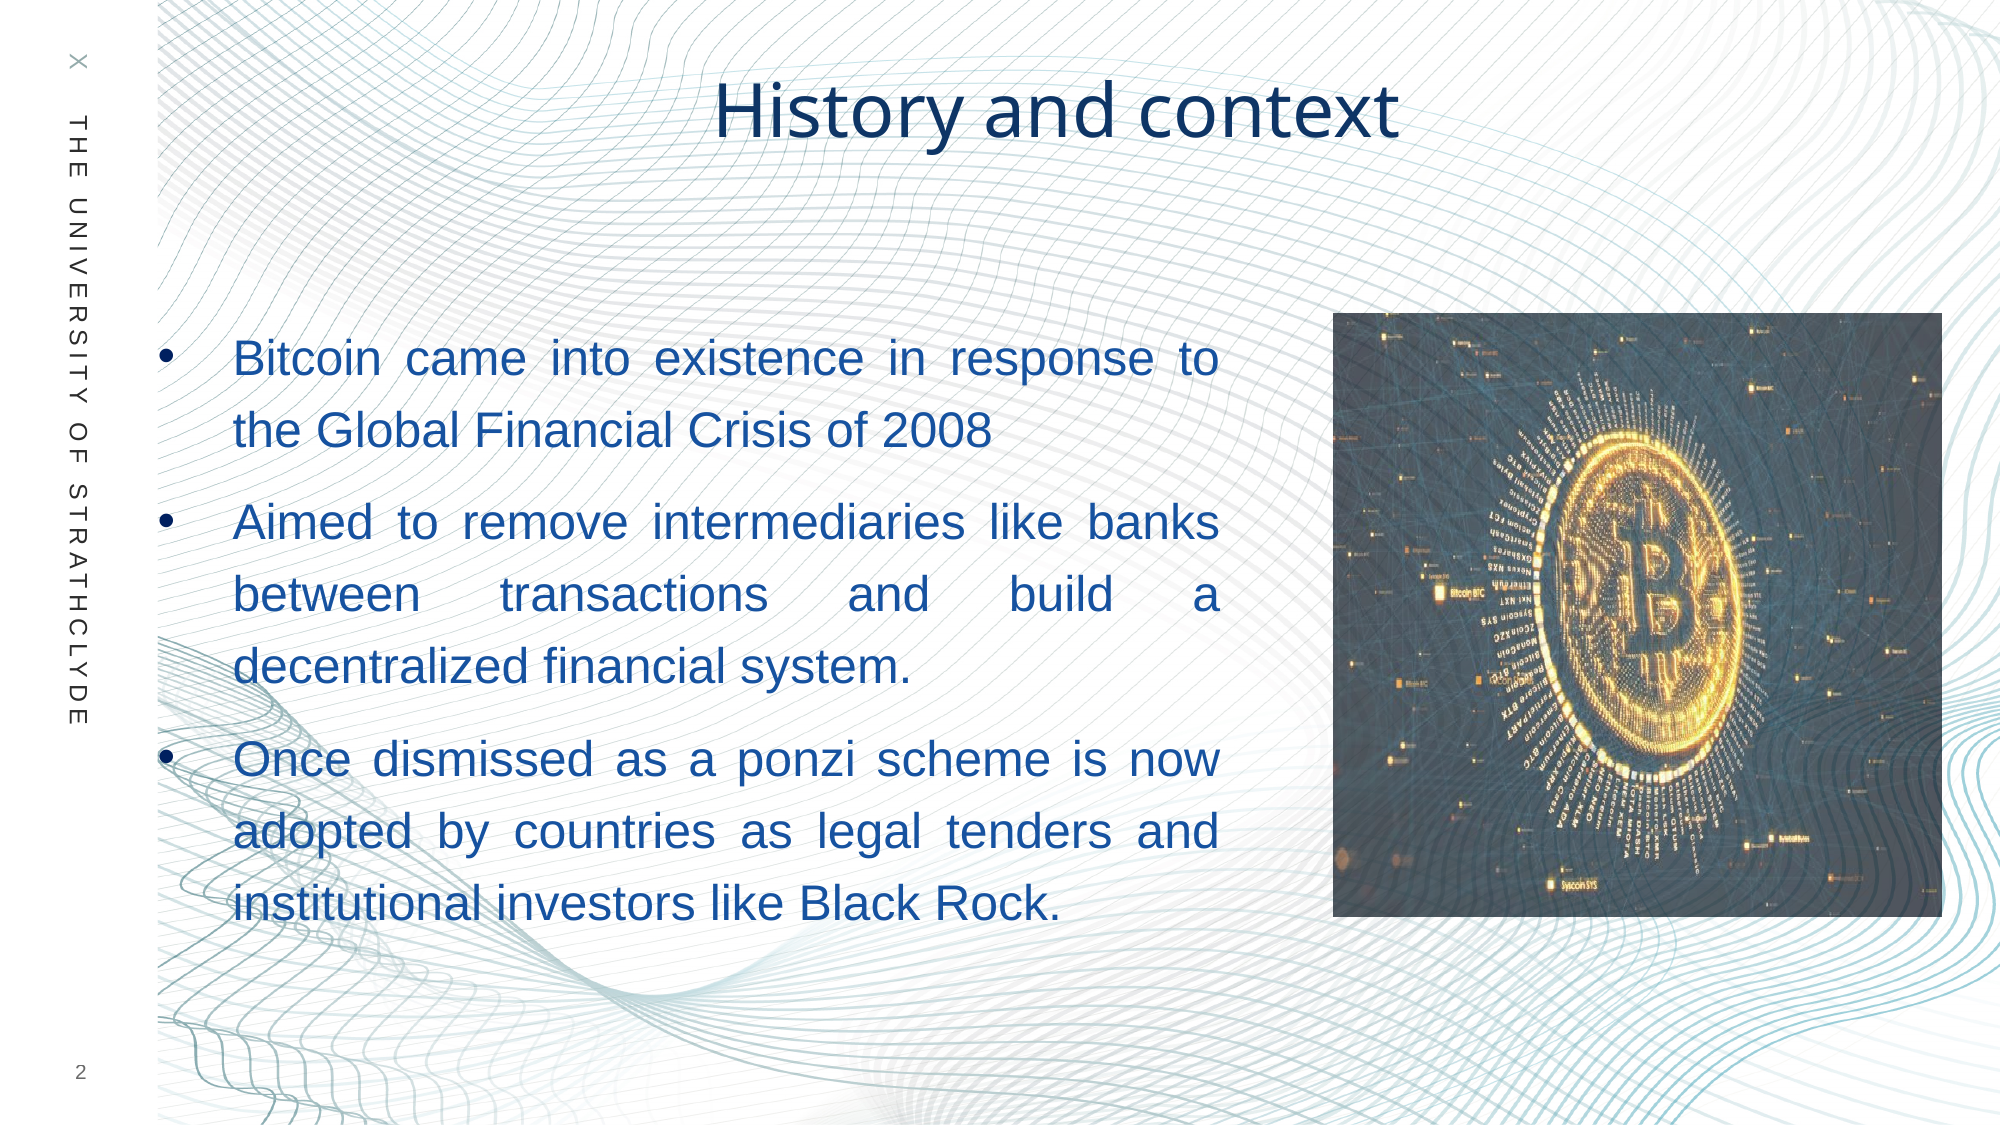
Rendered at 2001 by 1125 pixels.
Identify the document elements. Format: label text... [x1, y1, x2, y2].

picture [157, 0, 2000, 1125]
slide_number 2 [38, 1052, 123, 1091]
